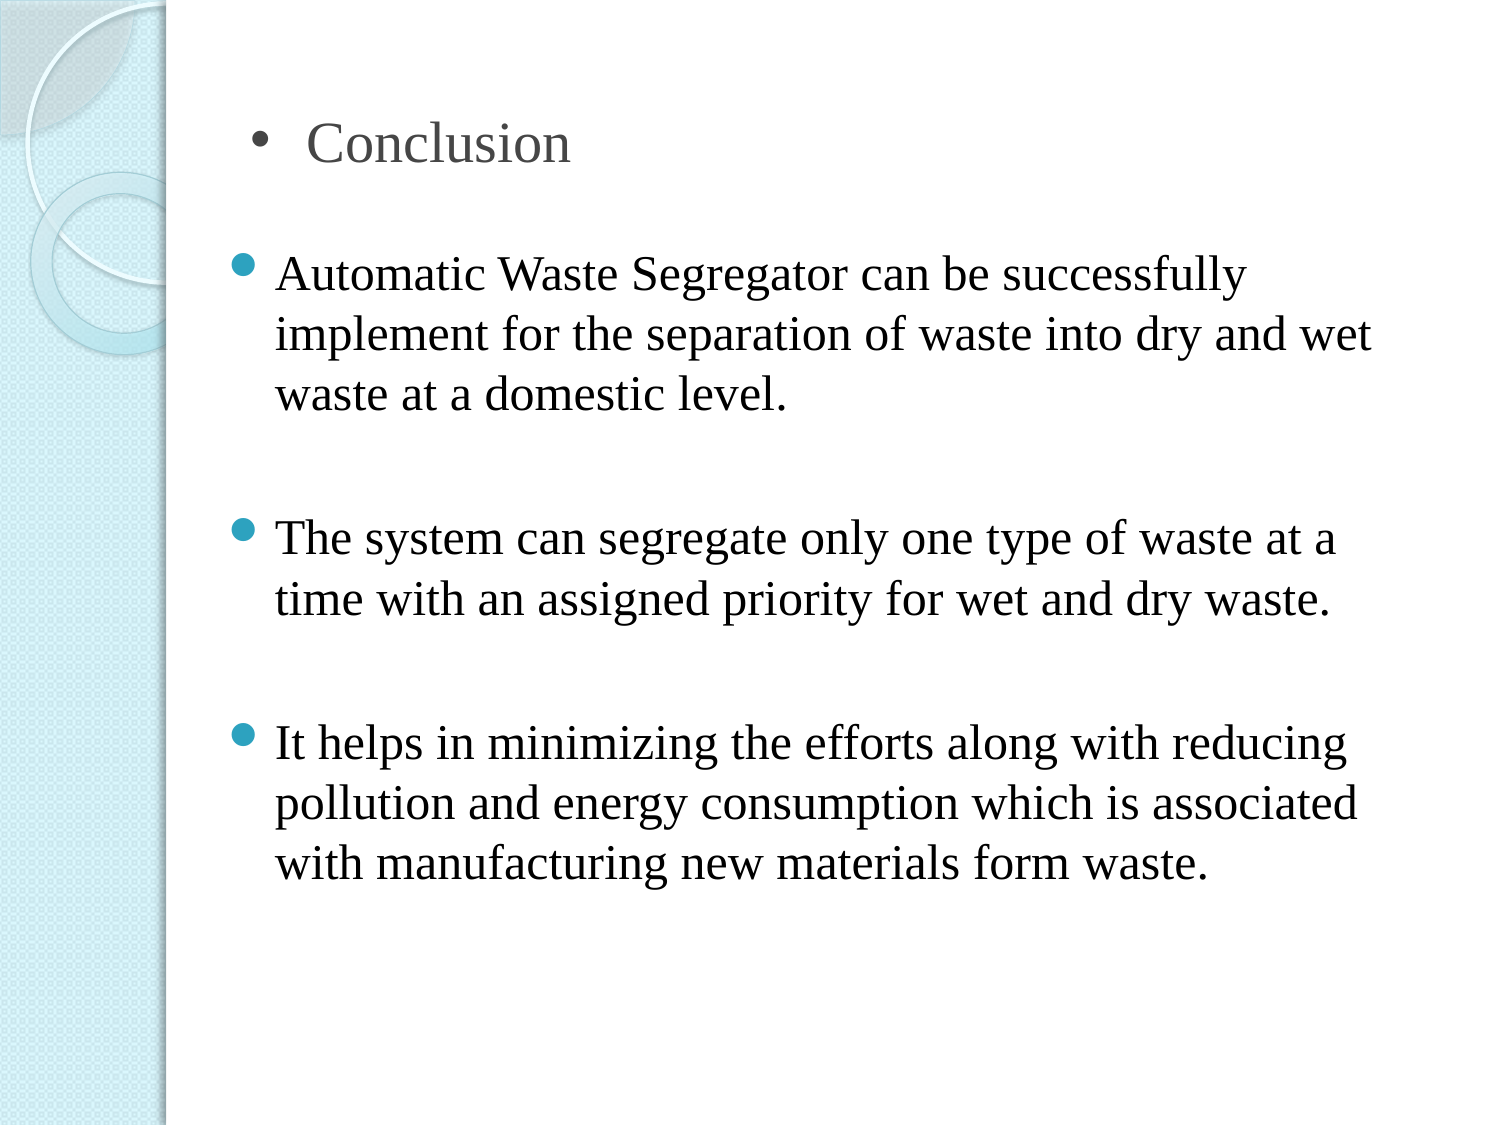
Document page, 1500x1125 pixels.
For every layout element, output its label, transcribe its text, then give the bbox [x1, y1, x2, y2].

list Automatic Waste Segregator can be successfully implement for the separation of waste into dry and wet waste at a domestic level. The system can segregate only one type of waste at a time with an assigned priority for wet and dry waste. It helps in minimizing the efforts along with reducing pollution and energy consumption which is associated with manufacturing new materials form waste. [200, 232, 1430, 1021]
title Conclusion [235, 45, 1466, 233]
